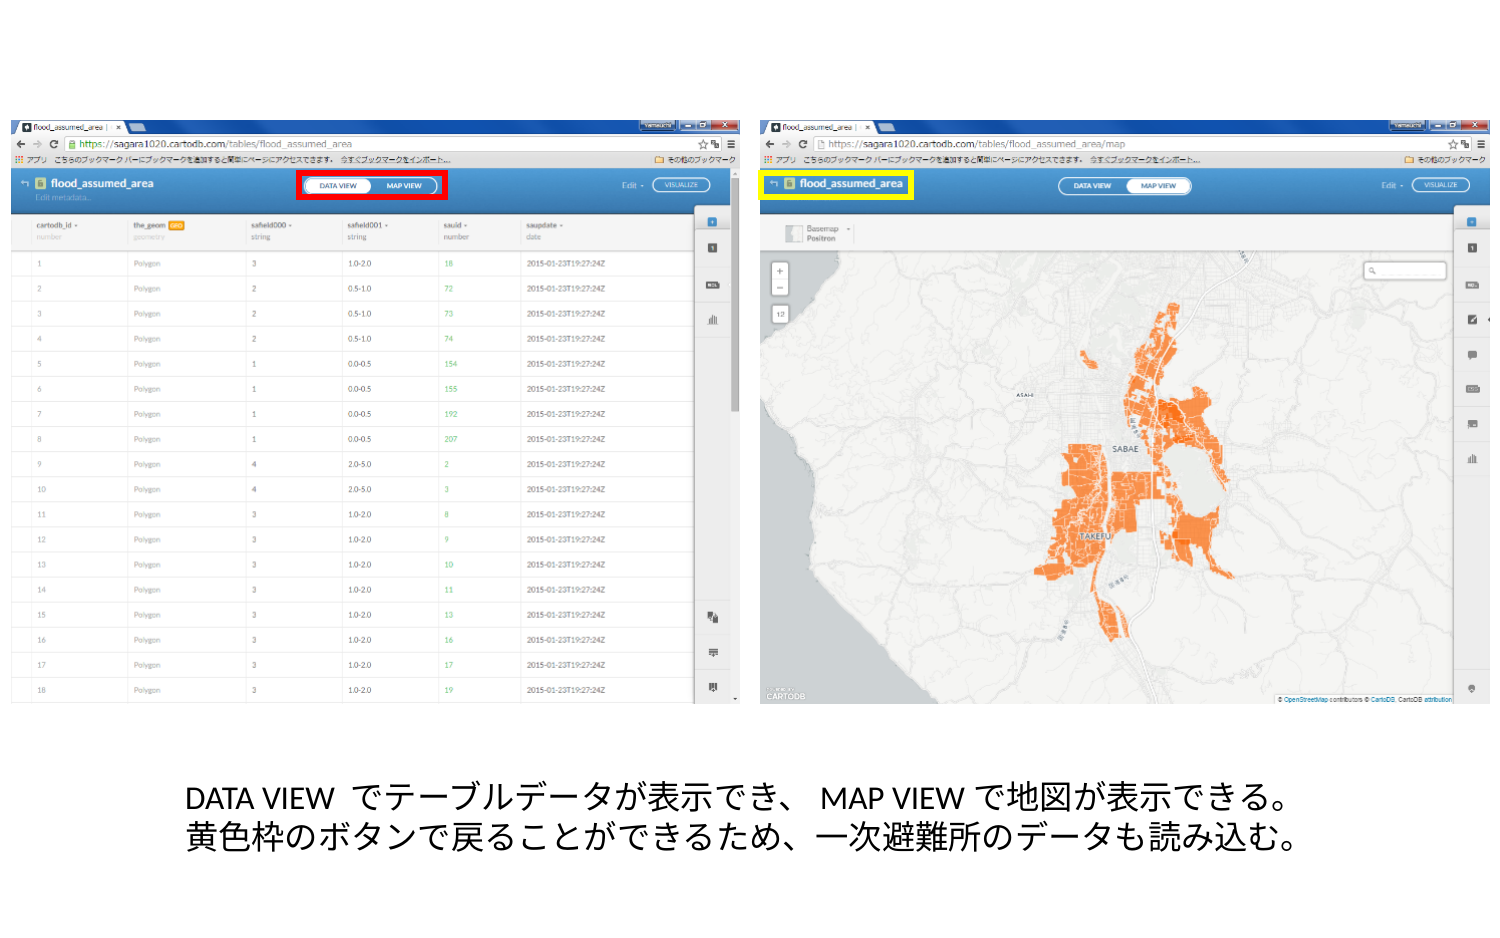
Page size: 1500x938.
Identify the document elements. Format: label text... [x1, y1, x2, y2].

picture [760, 120, 1490, 704]
text_box DATA VIEW でテーブルデータが表示でき、MAP VIEWで地図が表示できる。 黄色枠のボタンで戻ることができるため、一次避難所のデータも読み込む。 [170, 768, 1330, 864]
picture [11, 120, 740, 704]
